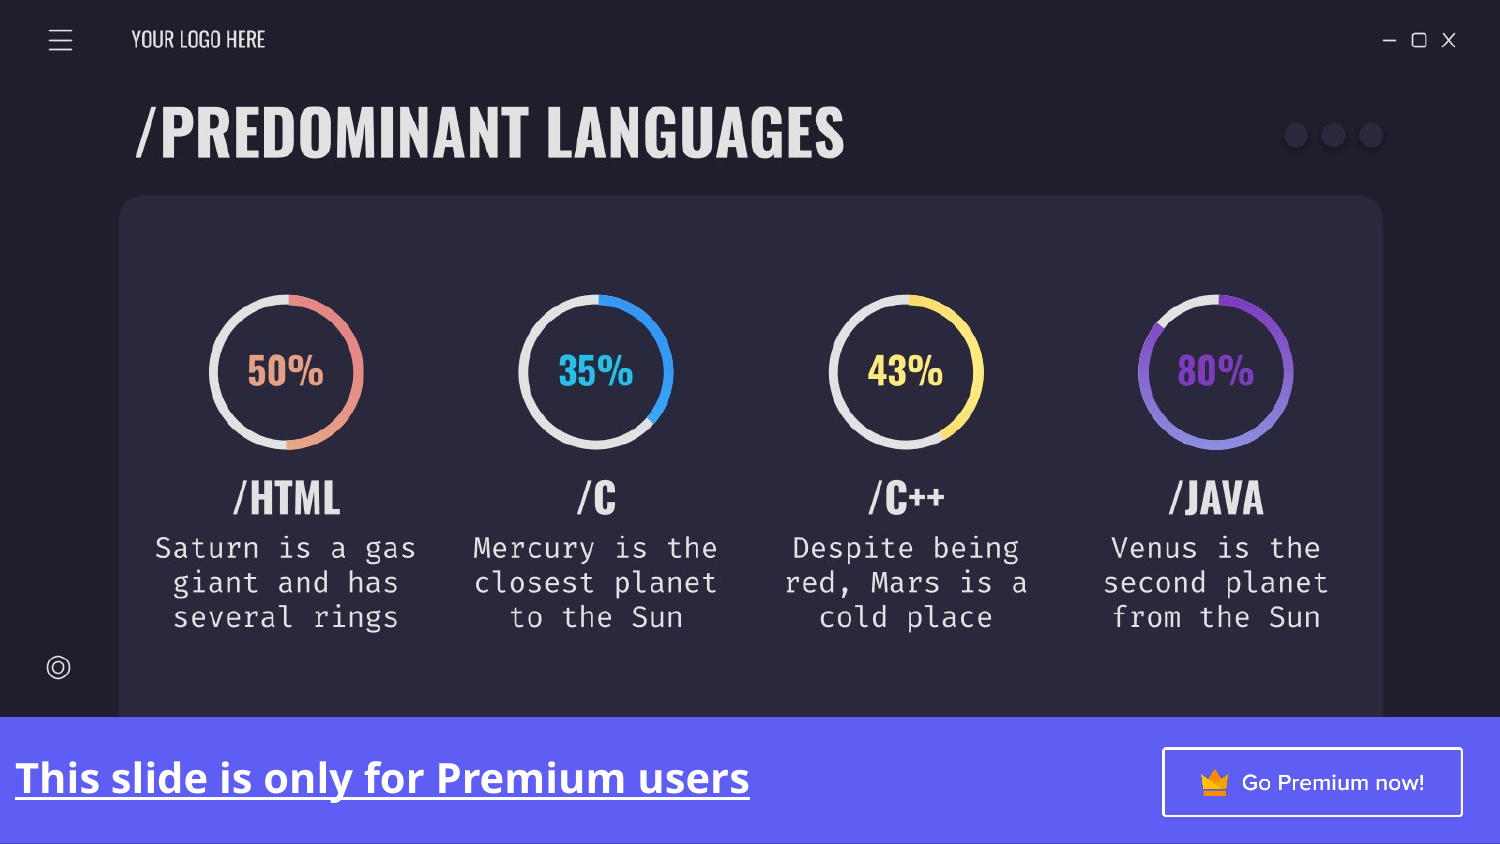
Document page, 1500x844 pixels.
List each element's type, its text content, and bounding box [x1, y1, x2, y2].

picture [1162, 747, 1463, 817]
text_box This slide is only for Premium users [0, 717, 1500, 844]
picture [0, 0, 1500, 717]
